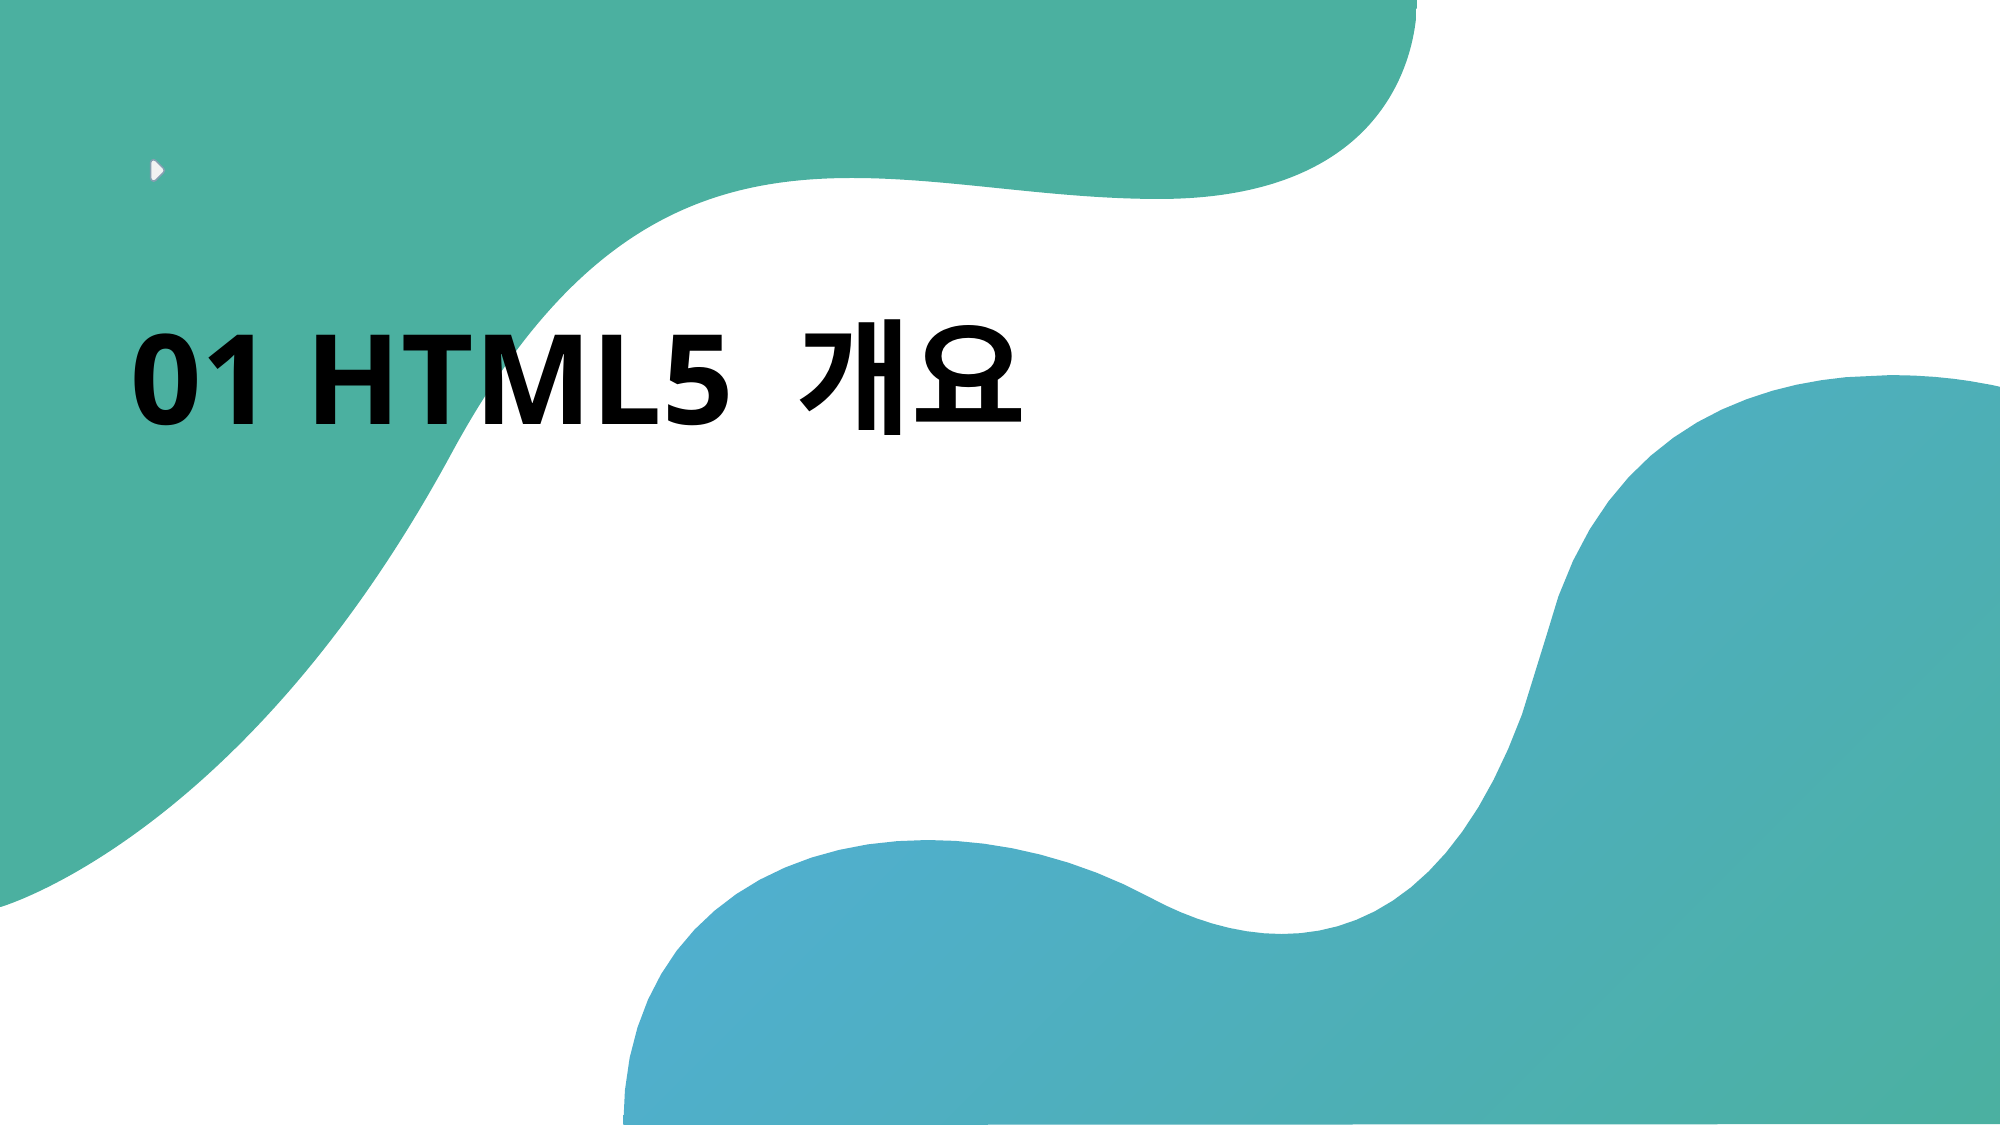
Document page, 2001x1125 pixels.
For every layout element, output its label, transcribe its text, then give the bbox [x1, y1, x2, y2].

text_box [150, 159, 165, 182]
title 01 HTML5 개요 [115, 292, 1426, 459]
